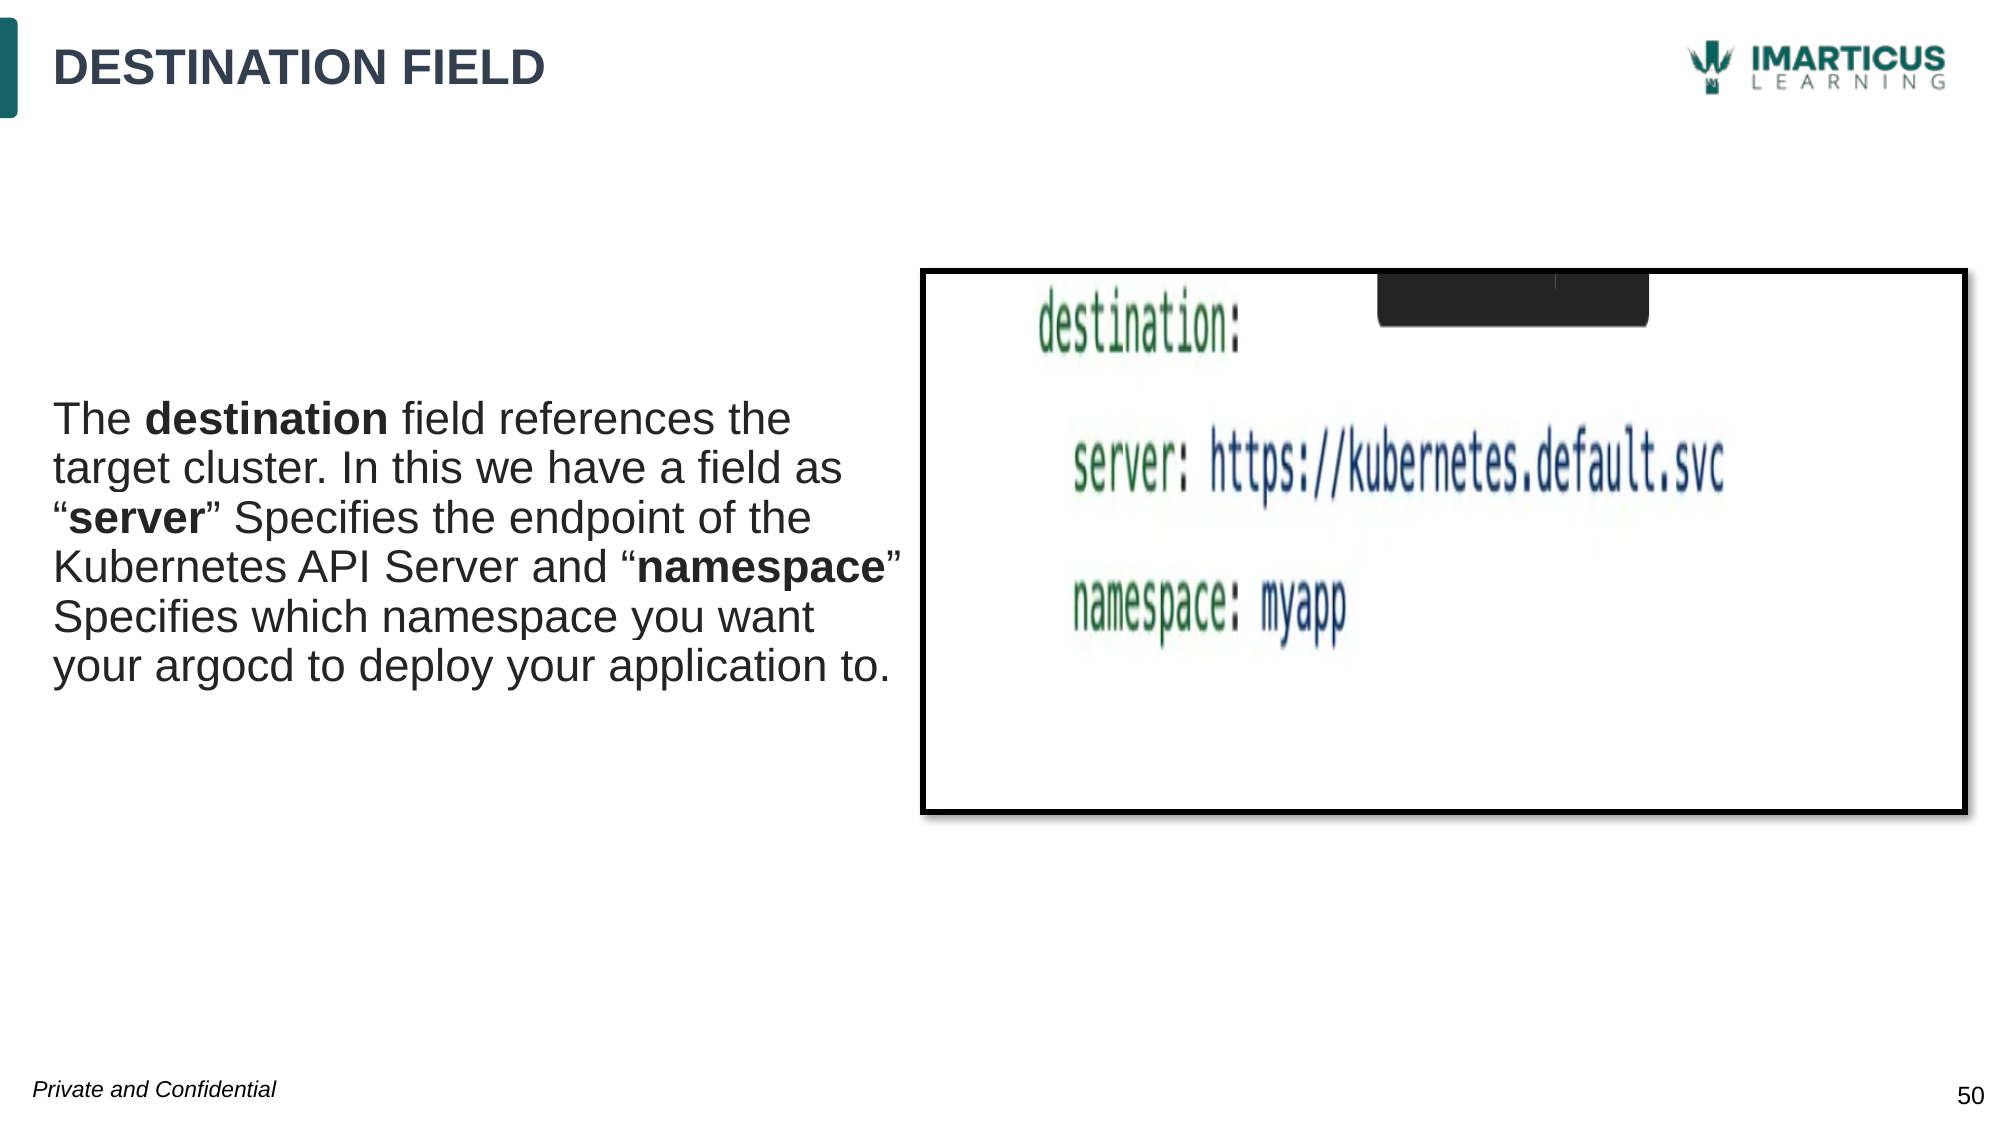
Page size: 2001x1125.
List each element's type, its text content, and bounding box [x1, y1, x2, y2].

picture [926, 274, 1963, 810]
picture [1658, 17, 1992, 119]
title DESTINATION FIELD [37, 29, 1659, 107]
list The destination field references the target cluster. In this we have a field as “server” Specifies the endpoint of the Kubernetes API Server and “namespace” Specifies which namespace you want your argocd to deploy your application to. [37, 184, 923, 899]
